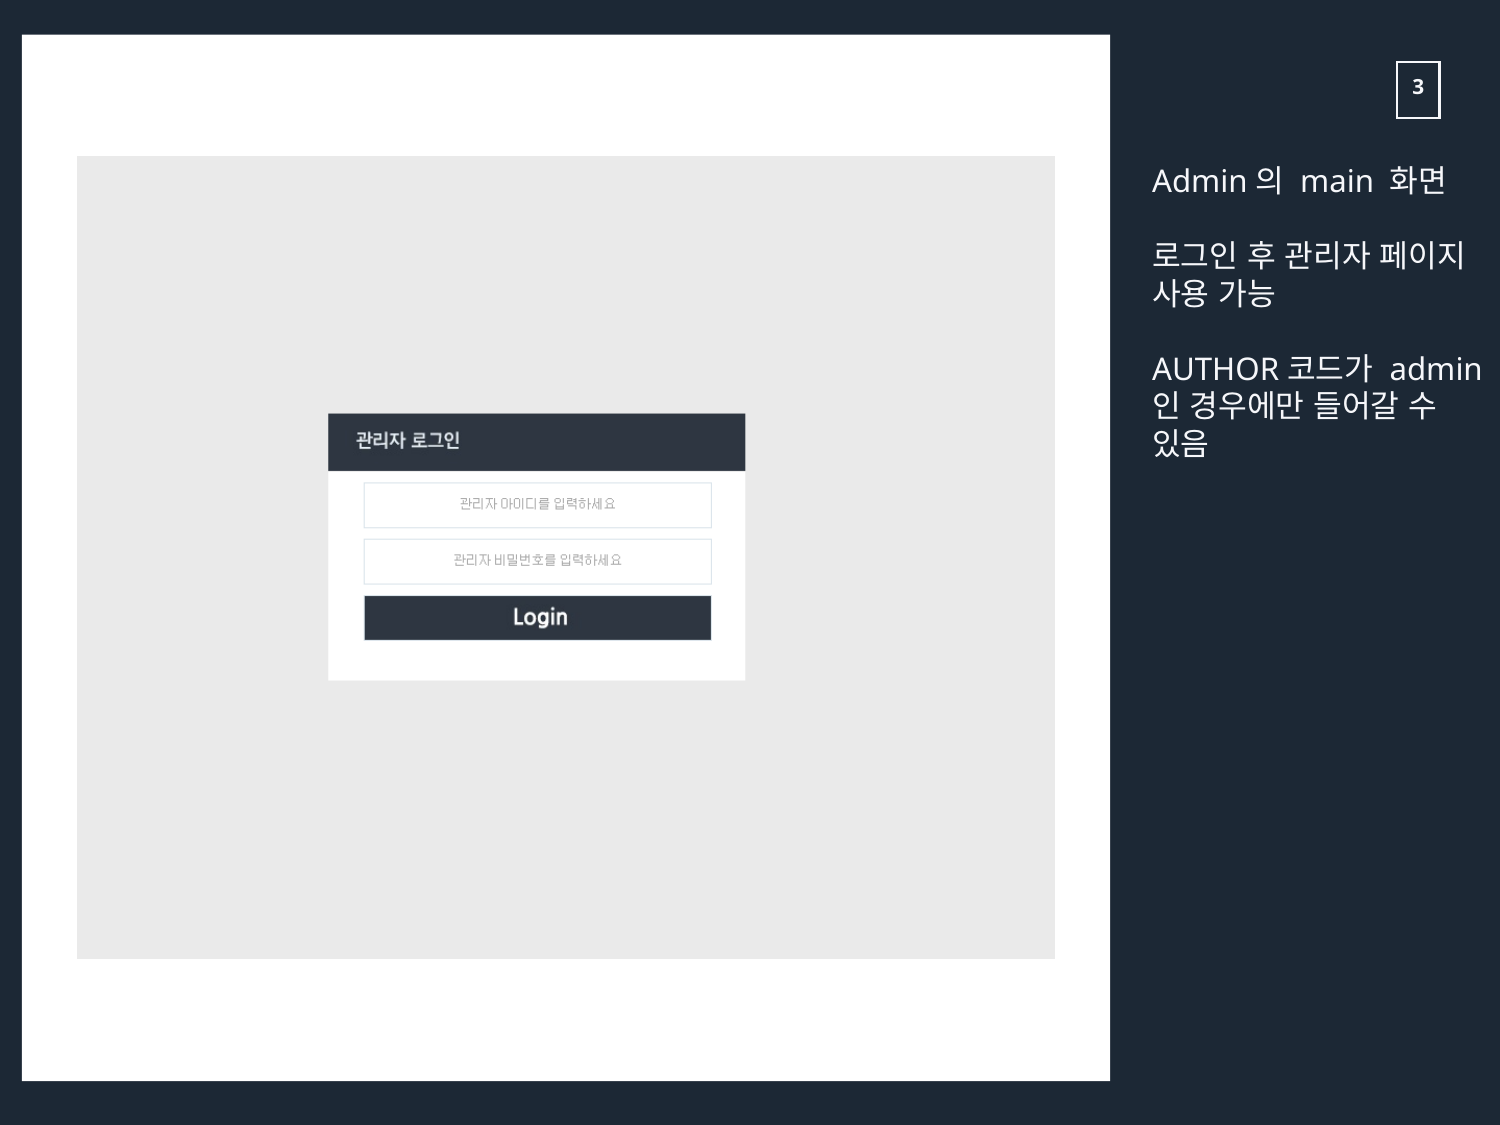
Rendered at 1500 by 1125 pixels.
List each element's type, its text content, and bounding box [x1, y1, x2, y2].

text_box Admin의 main 화면 로그인 후 관리자 페이지 사용 가능 AUTHOR코드가 admin 인 경우에만 들어갈 수 있음 [1137, 154, 1498, 469]
text_box [21, 34, 1111, 1082]
picture [77, 156, 1055, 959]
